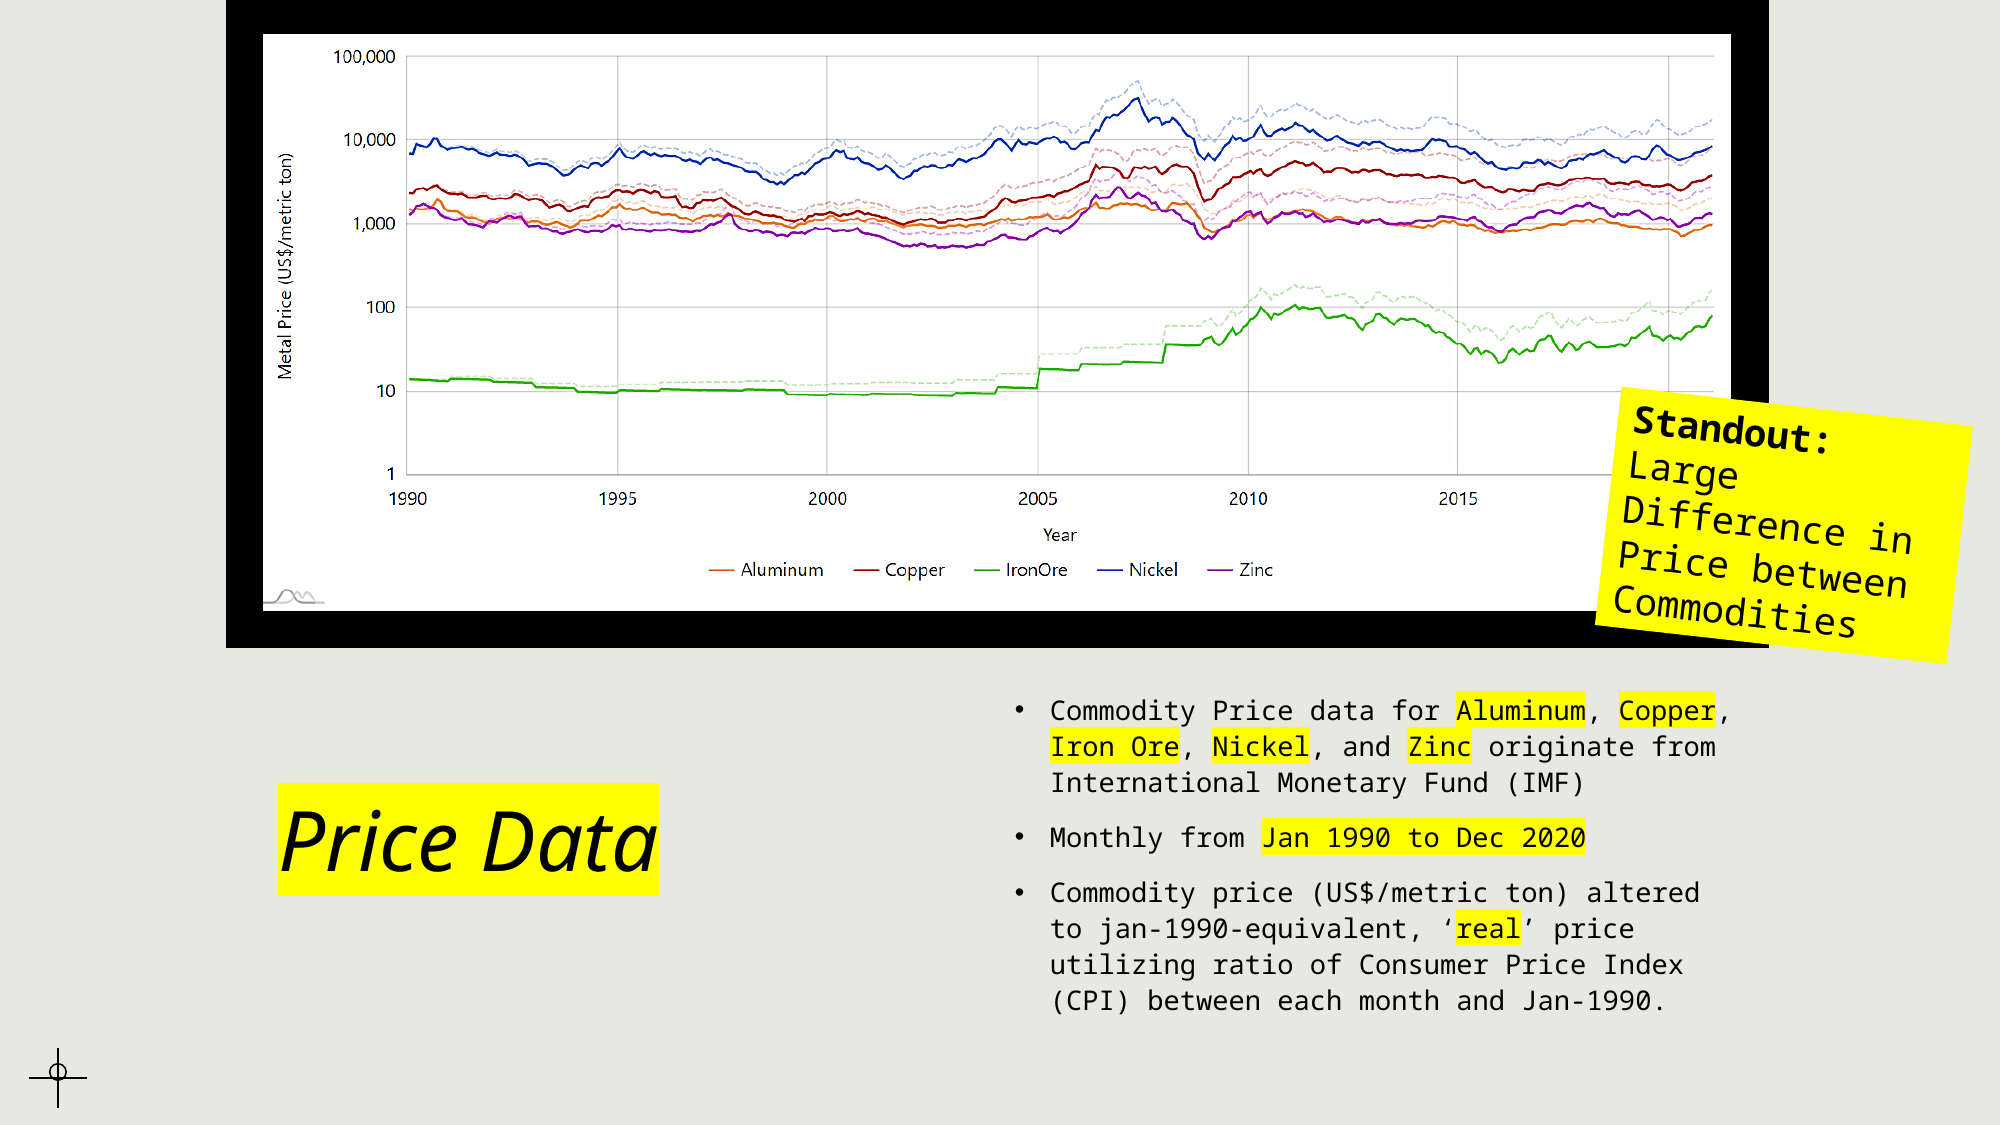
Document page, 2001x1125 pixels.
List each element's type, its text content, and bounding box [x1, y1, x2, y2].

text_box [0, 0, 2000, 1125]
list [262, 34, 1732, 611]
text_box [28, 1047, 88, 1109]
list Commodity Price data for Aluminum, Copper, Iron Ore, Nickel, and Zinc originate from International Monetary Fund (IMF) Monthly from Jan 1990 to Dec 2020 Commodity price (US$/metric ton) altered to jan-1990-equivalent, ‘real’ price utilizing ratio of Consumer Price Index (CPI) between each month and Jan-1990. [999, 668, 1757, 1037]
text_box Standout: Large Difference in Price between Commodities [1594, 399, 1974, 665]
title Price Data [263, 648, 924, 1013]
